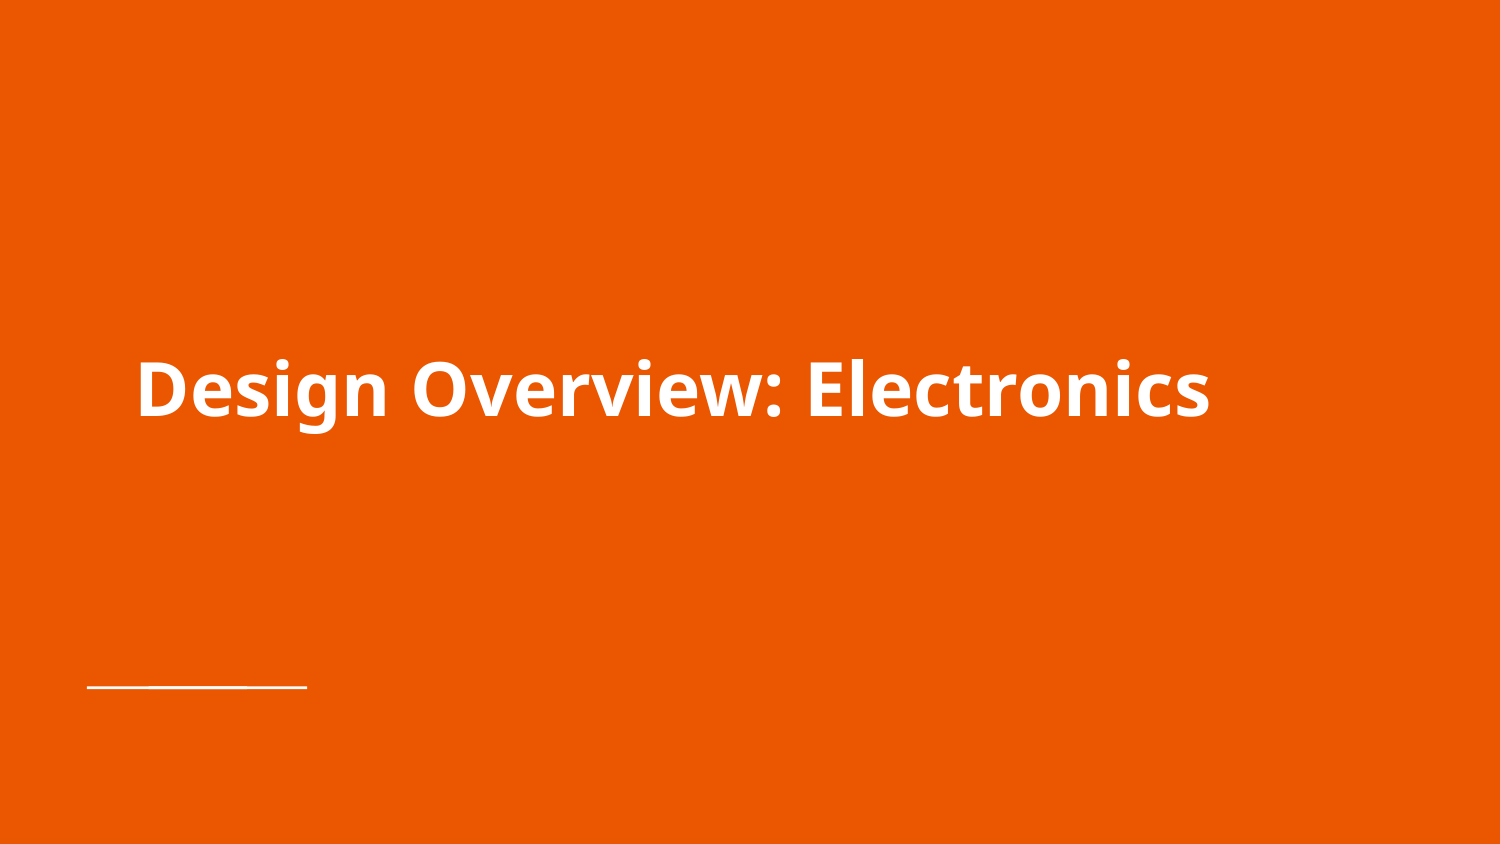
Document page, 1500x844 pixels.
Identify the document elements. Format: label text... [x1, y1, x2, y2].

title Design Overview: Electronics [119, 141, 1272, 632]
